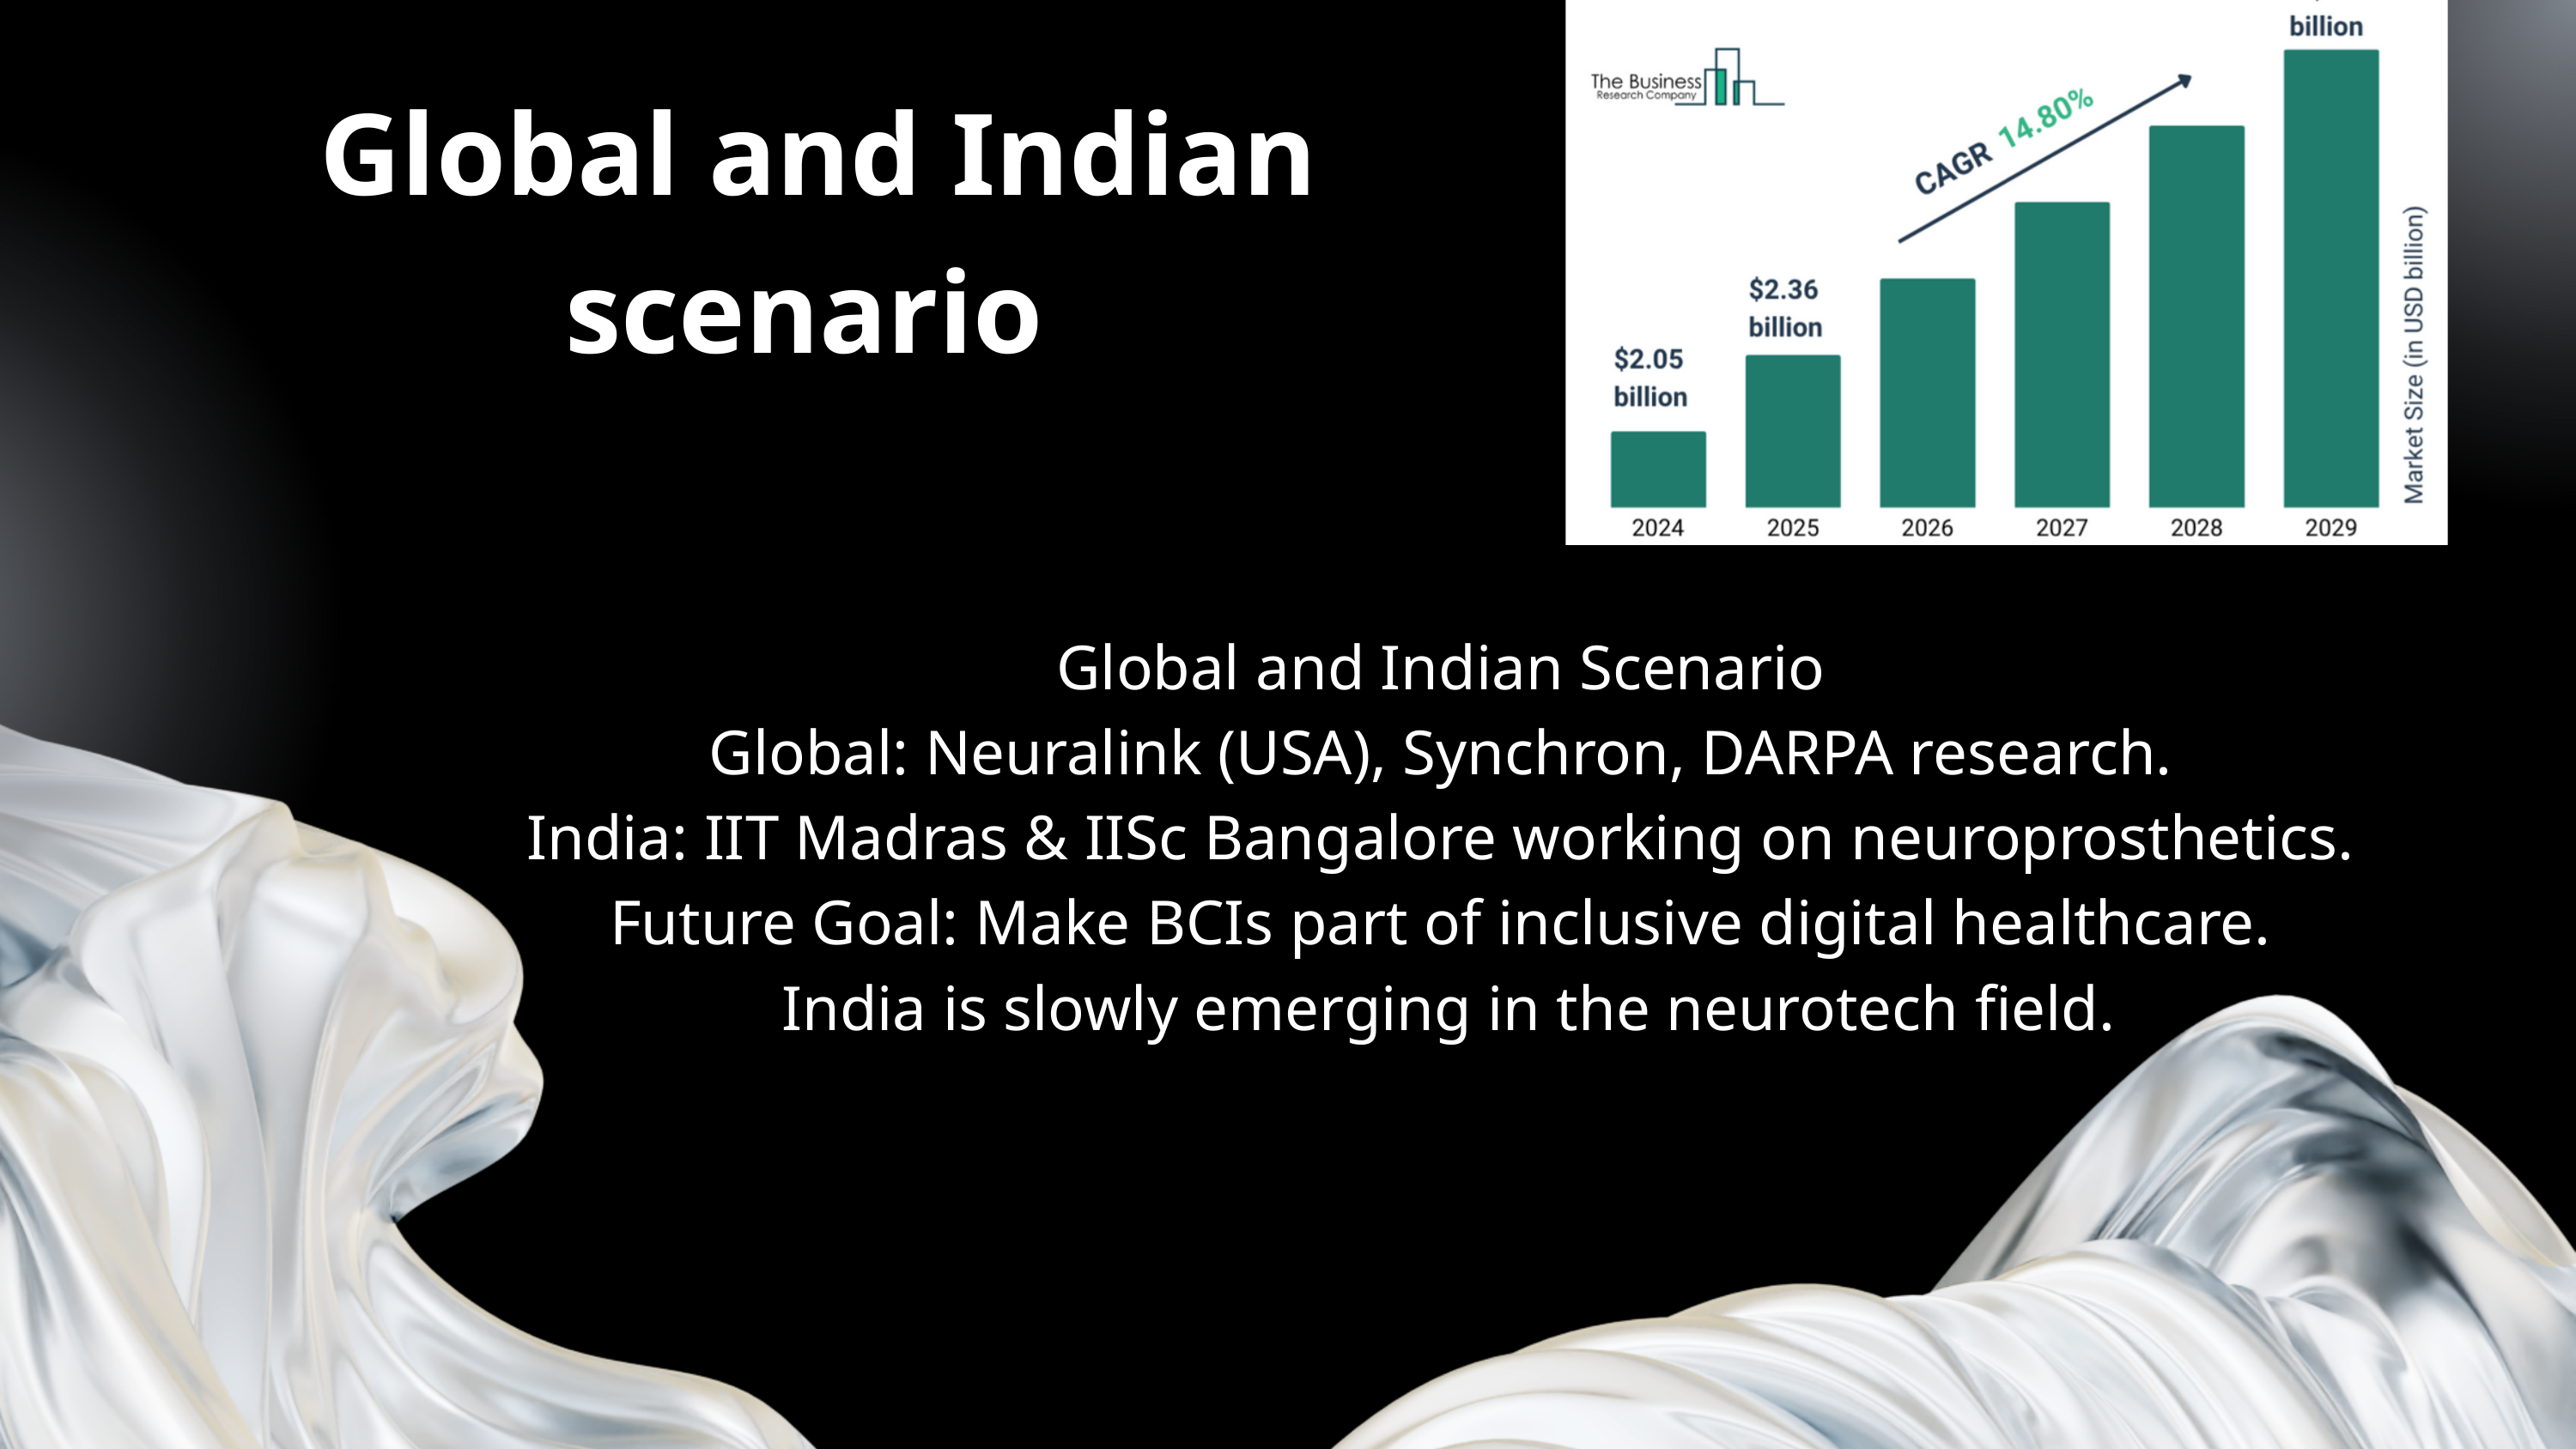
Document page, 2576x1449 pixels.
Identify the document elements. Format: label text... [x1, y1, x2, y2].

text_box [1565, 0, 2448, 545]
text_box Global and Indian scenario [71, 60, 1566, 376]
text_box [0, 724, 2576, 1449]
text_box [2448, 0, 2576, 515]
text_box Global and Indian Scenario Global: Neuralink (USA), Synchron, DARPA research. India: IIT Madras & IISc Bangalore working on neuroprosthetics. Future Goal: Make BCIs part of inclusive digital healthcare. India is slowly emerging in the neurotech field. [519, 616, 2362, 1042]
text_box [0, 111, 346, 1141]
